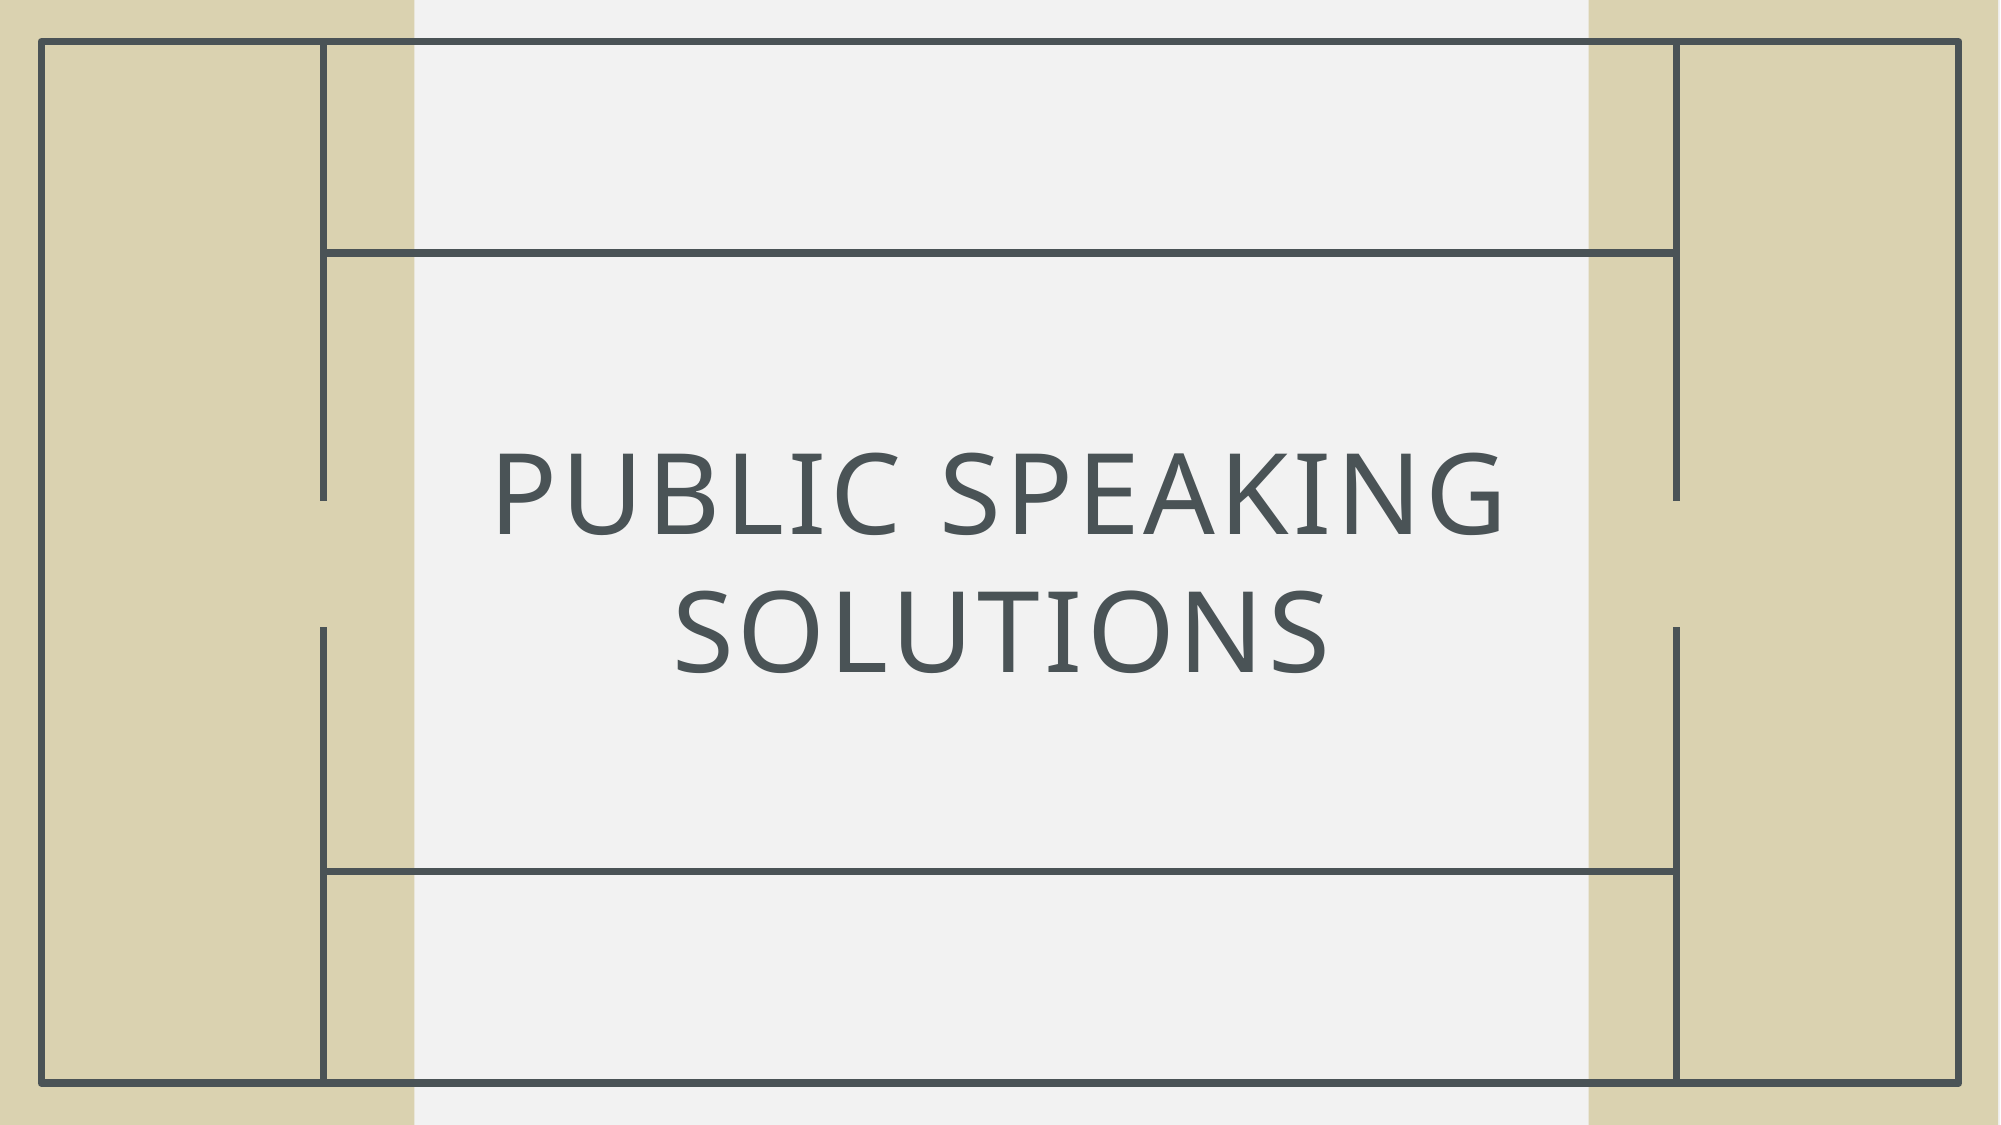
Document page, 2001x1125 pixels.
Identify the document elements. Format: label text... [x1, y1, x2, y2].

title Public speaking solutions [412, 284, 1591, 841]
